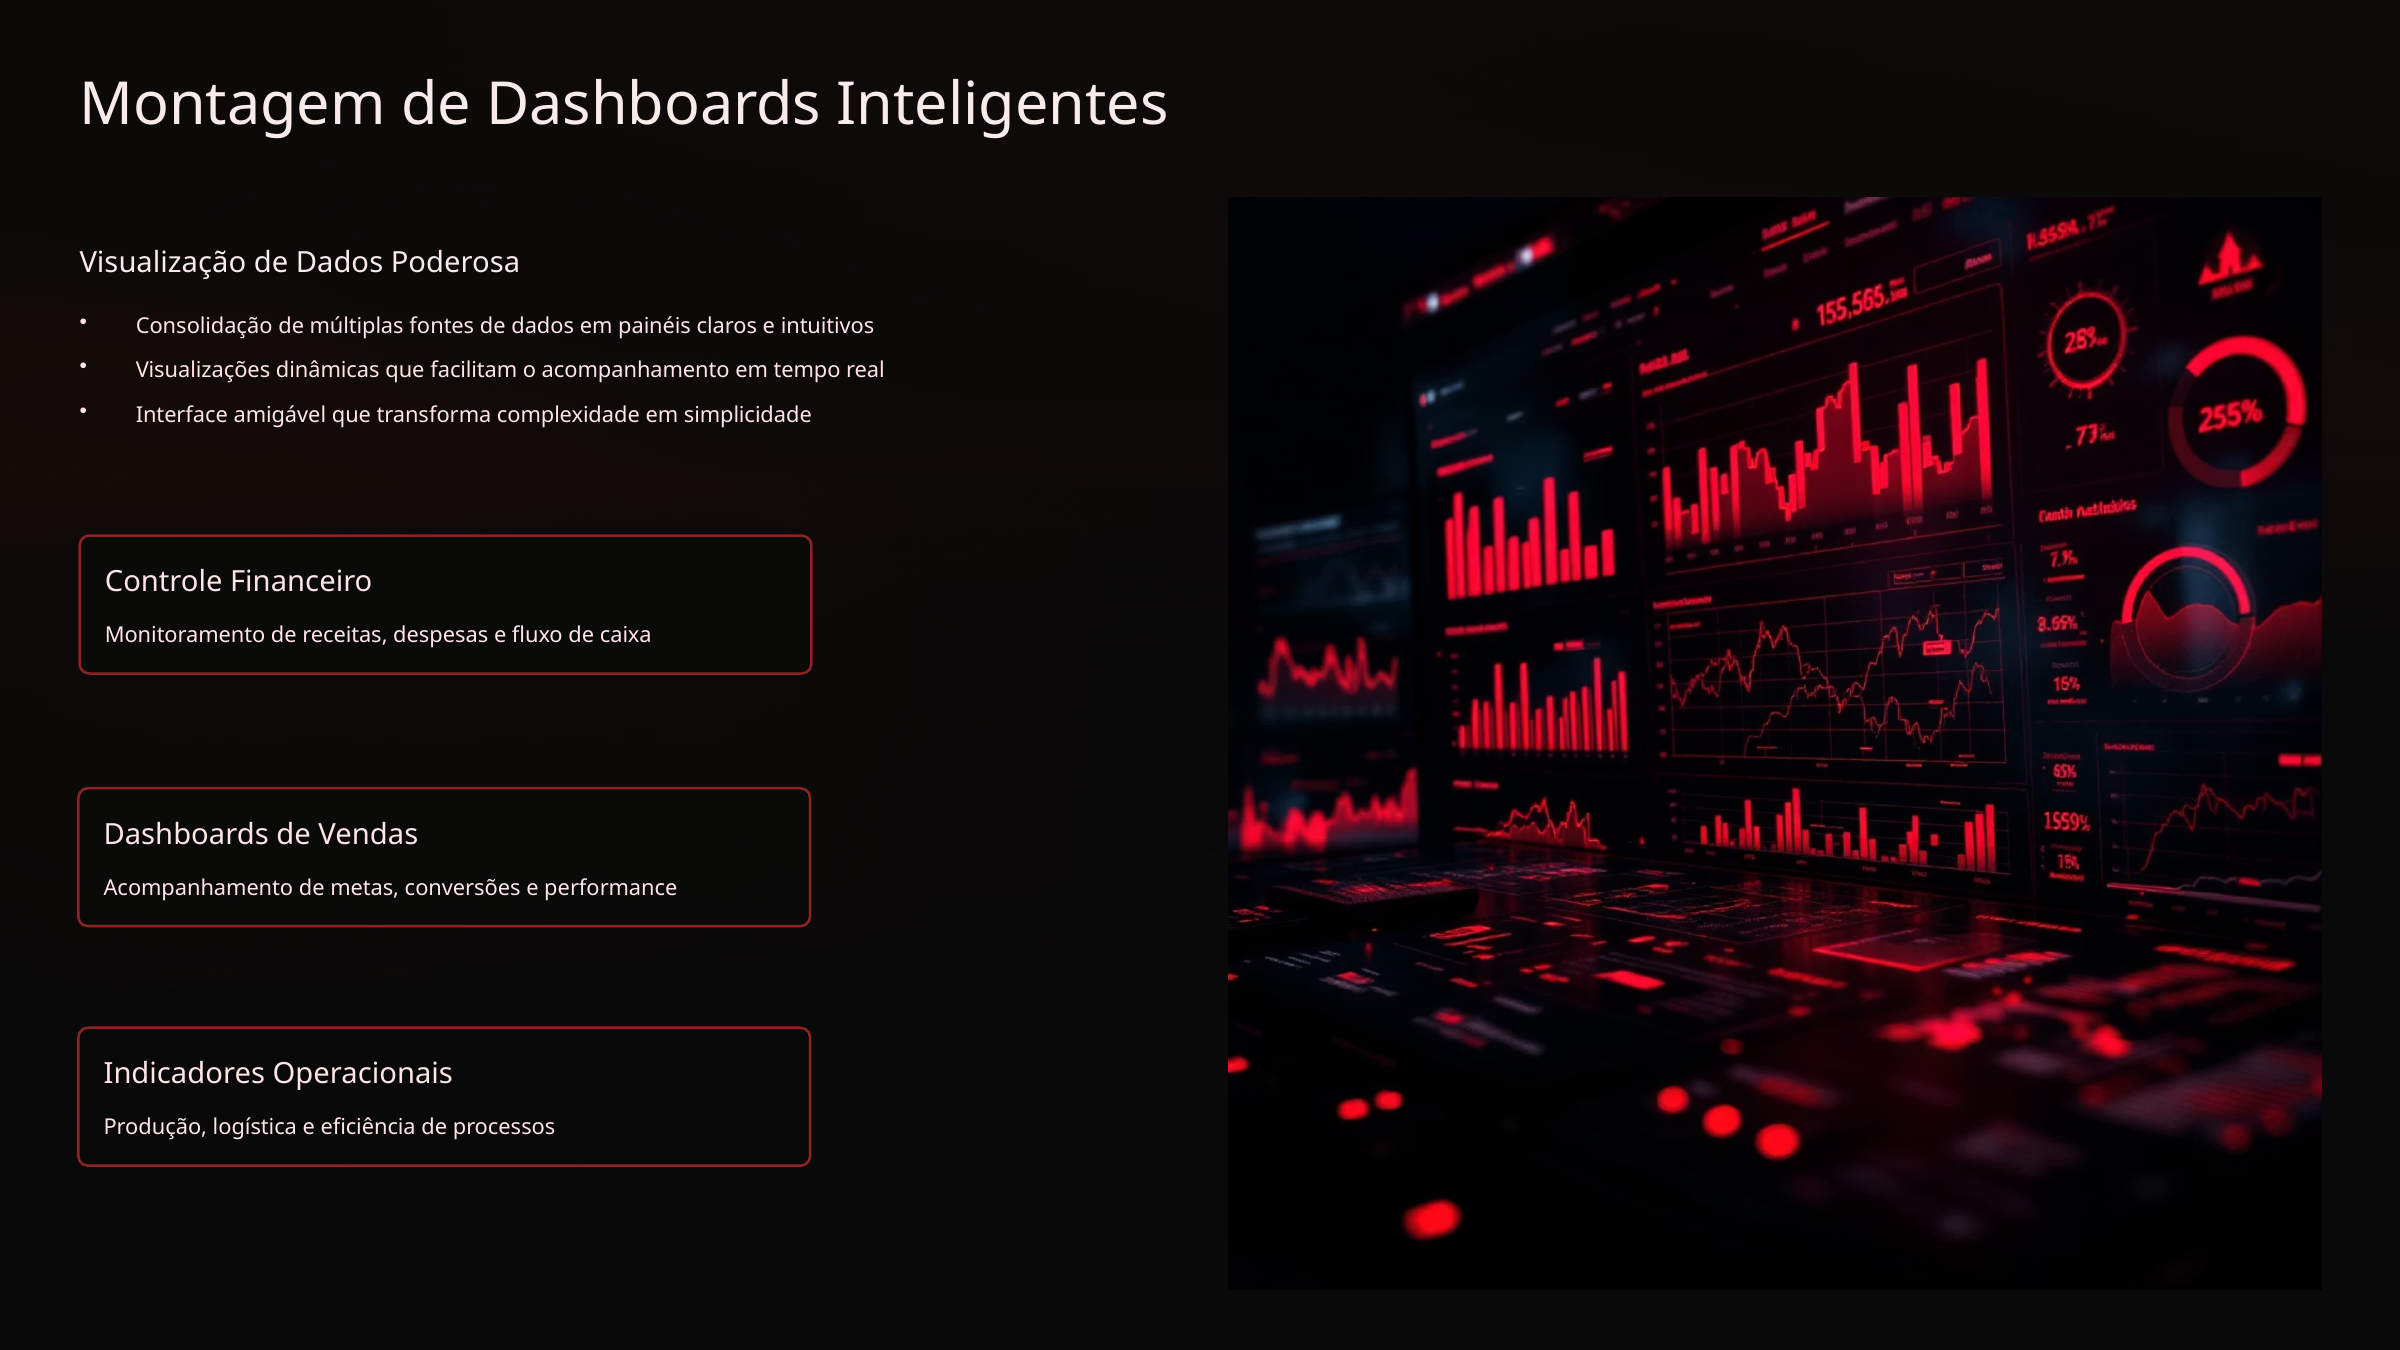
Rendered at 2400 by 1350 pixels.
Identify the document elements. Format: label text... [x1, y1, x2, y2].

text_box [79, 535, 812, 674]
text_box Indicadores Operacionais [103, 1052, 568, 1091]
text_box Dashboards de Vendas [103, 813, 508, 851]
text_box Consolidação de múltiplas fontes de dados em painéis claros e intuitivos [79, 302, 1173, 339]
text_box Controle Financeiro [104, 560, 459, 599]
text_box Visualizações dinâmicas que facilitam o acompanhamento em tempo real [79, 346, 1173, 383]
text_box Interface amigável que transforma complexidade em simplicidade [79, 391, 1173, 428]
text_box [78, 788, 811, 927]
text_box Acompanhamento de metas, conversões e performance [103, 864, 785, 901]
picture [1228, 197, 2322, 1290]
text_box Produção, logística e eficiência de processos [103, 1104, 785, 1141]
text_box Monitoramento de receitas, despesas e fluxo de caixa [104, 611, 787, 649]
text_box Montagem de Dashboards Inteligentes [79, 62, 1458, 138]
text_box [78, 1027, 811, 1166]
text_box Visualização de Dados Poderosa [79, 242, 659, 280]
